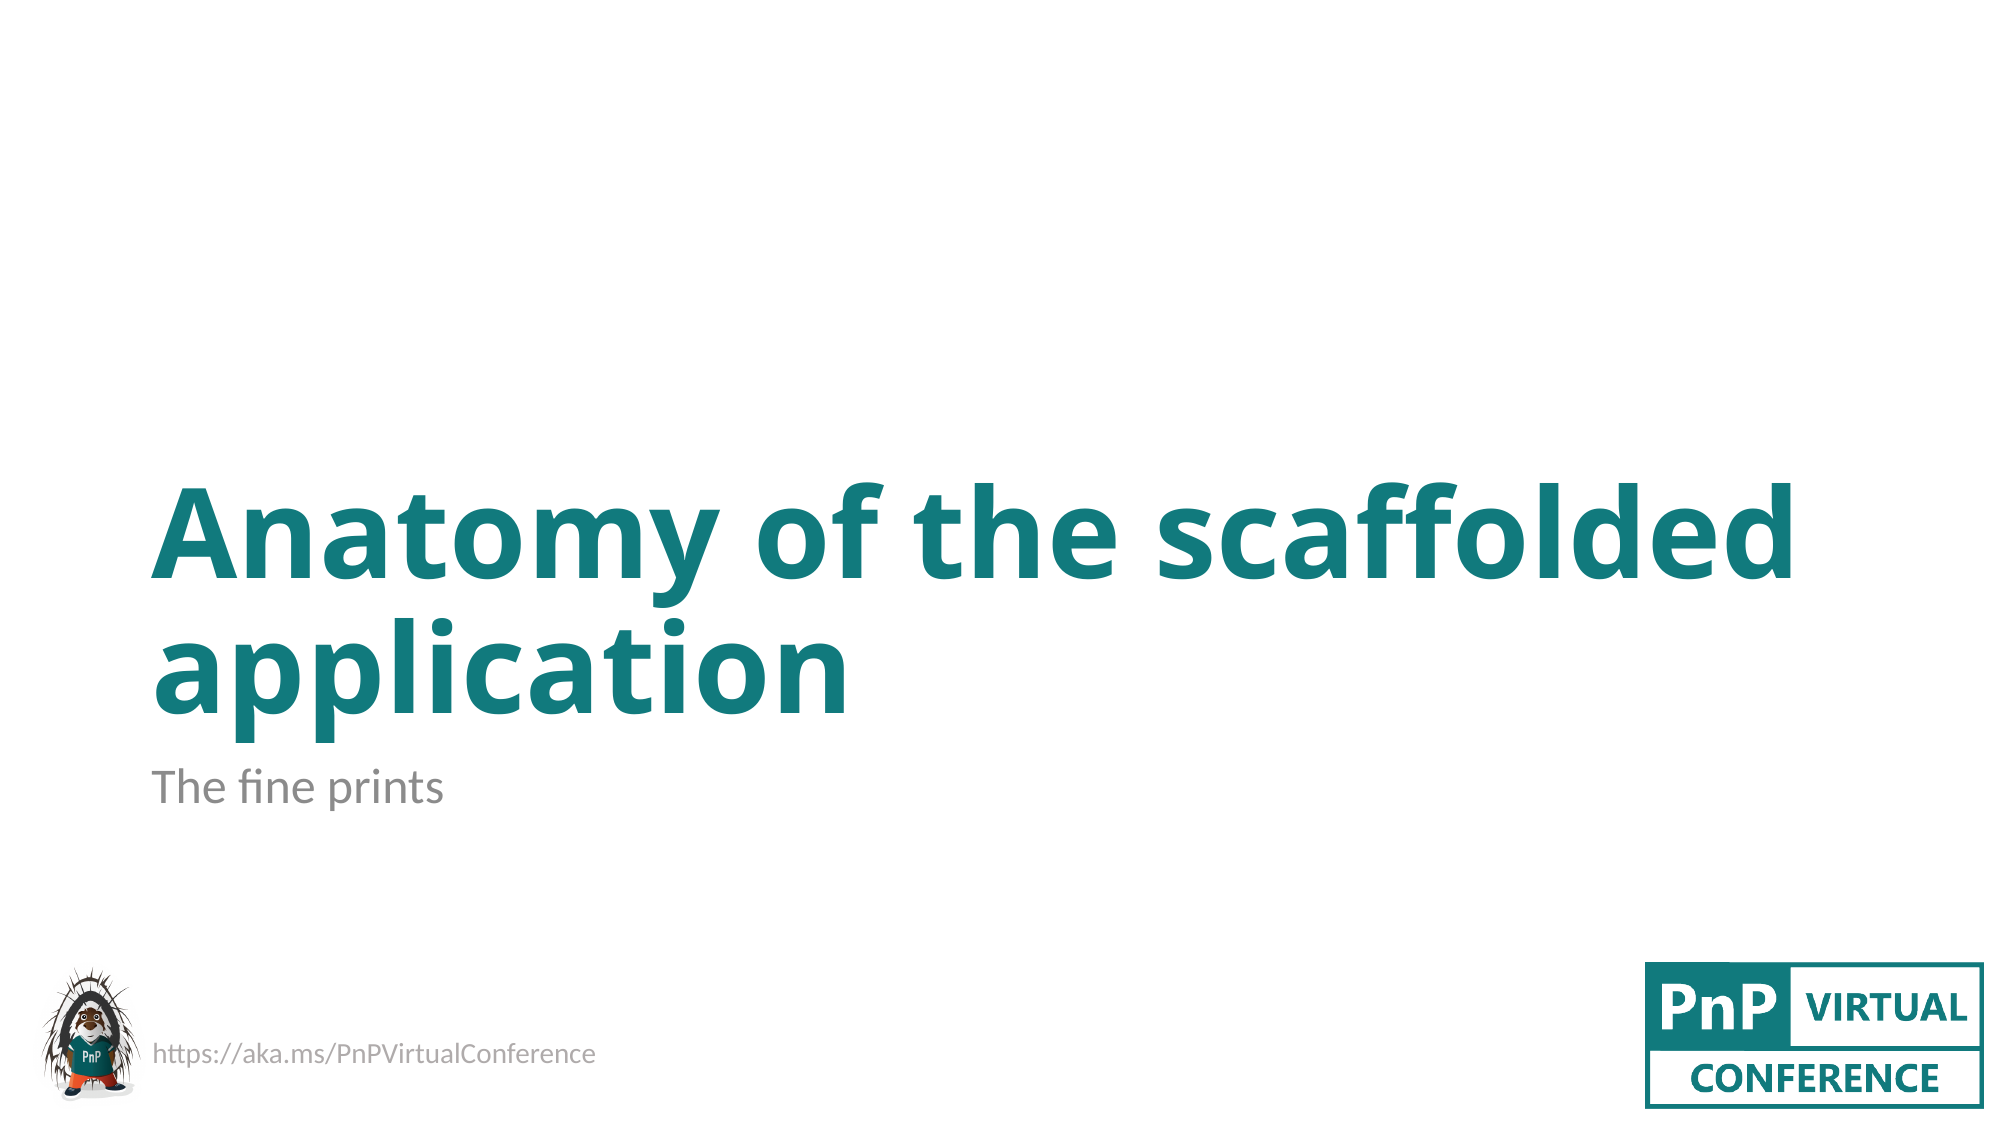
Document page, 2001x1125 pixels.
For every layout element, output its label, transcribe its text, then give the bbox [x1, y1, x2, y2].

picture [16, 962, 163, 1109]
picture [1645, 962, 1984, 1109]
title Anatomy of the scaffolded application [136, 280, 1862, 749]
list The fine prints [136, 752, 1862, 999]
